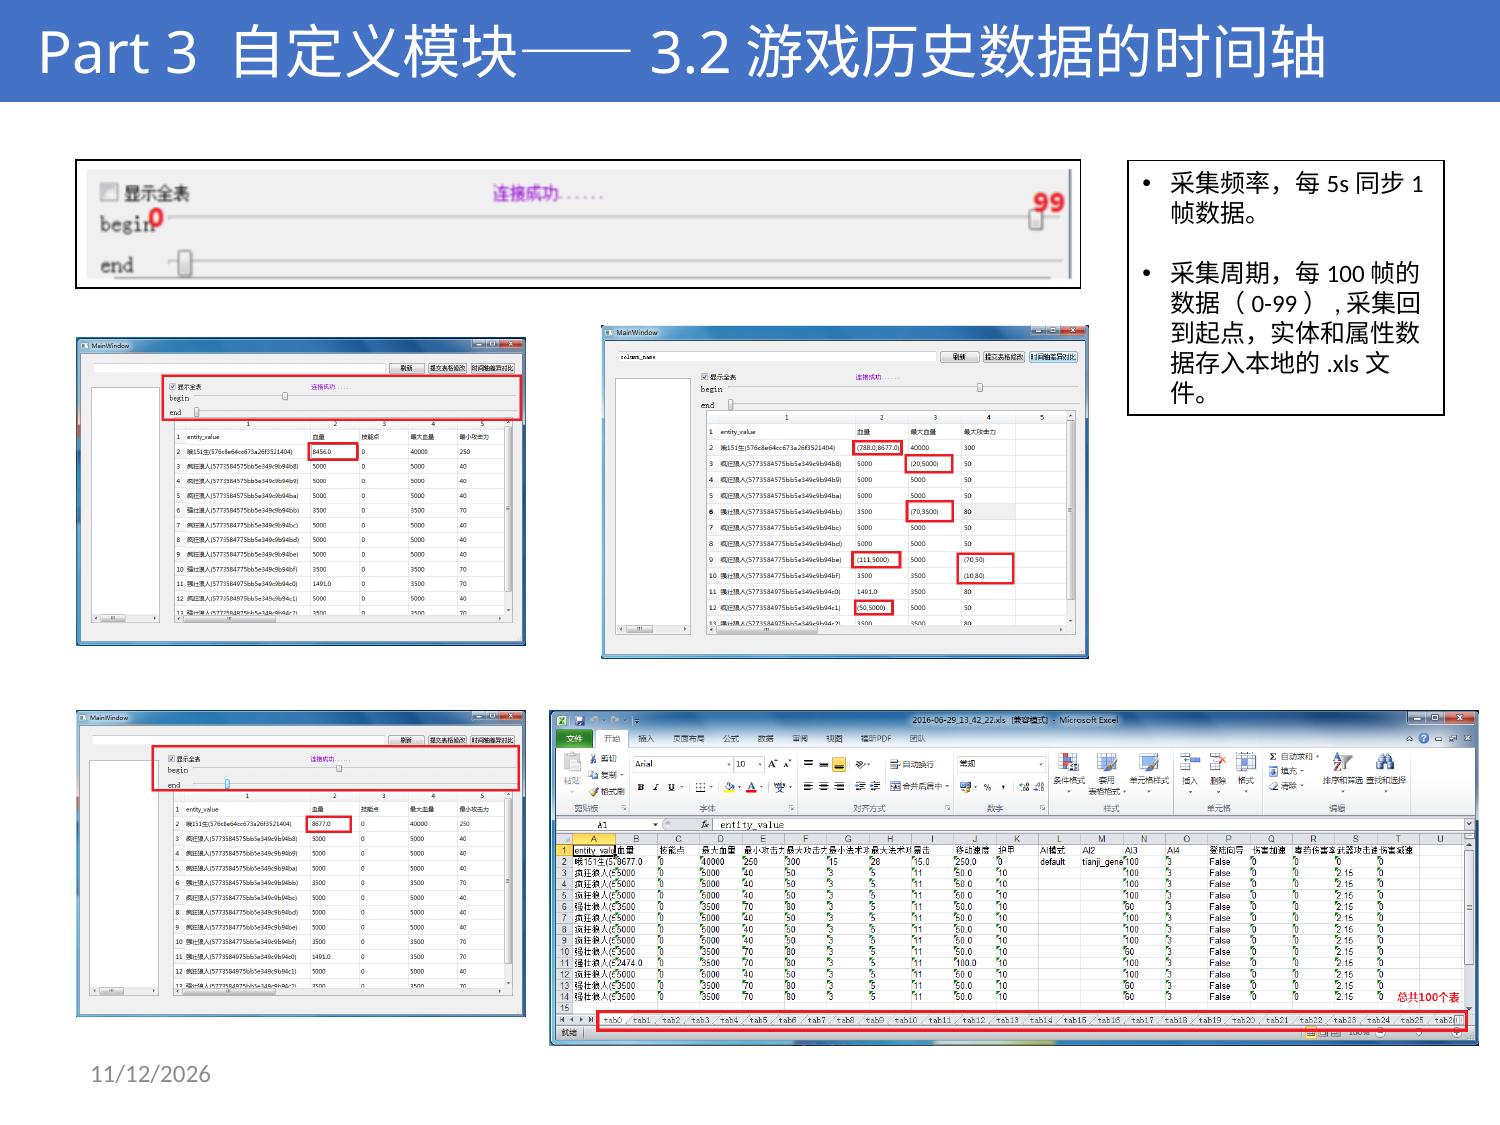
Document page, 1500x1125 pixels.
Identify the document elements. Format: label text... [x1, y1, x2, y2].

picture [601, 324, 1089, 659]
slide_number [75, 1042, 425, 1103]
text_box 采集频率，每5s同步1帧数据。 采集周期，每100帧的数据（0-99）,采集回到起点，实体和属性数据存入本地的.xls文件。 [1127, 160, 1445, 415]
picture [548, 709, 1480, 1046]
picture [76, 337, 526, 647]
picture [0, 0, 1500, 102]
picture [76, 160, 1081, 288]
picture [76, 709, 526, 1017]
